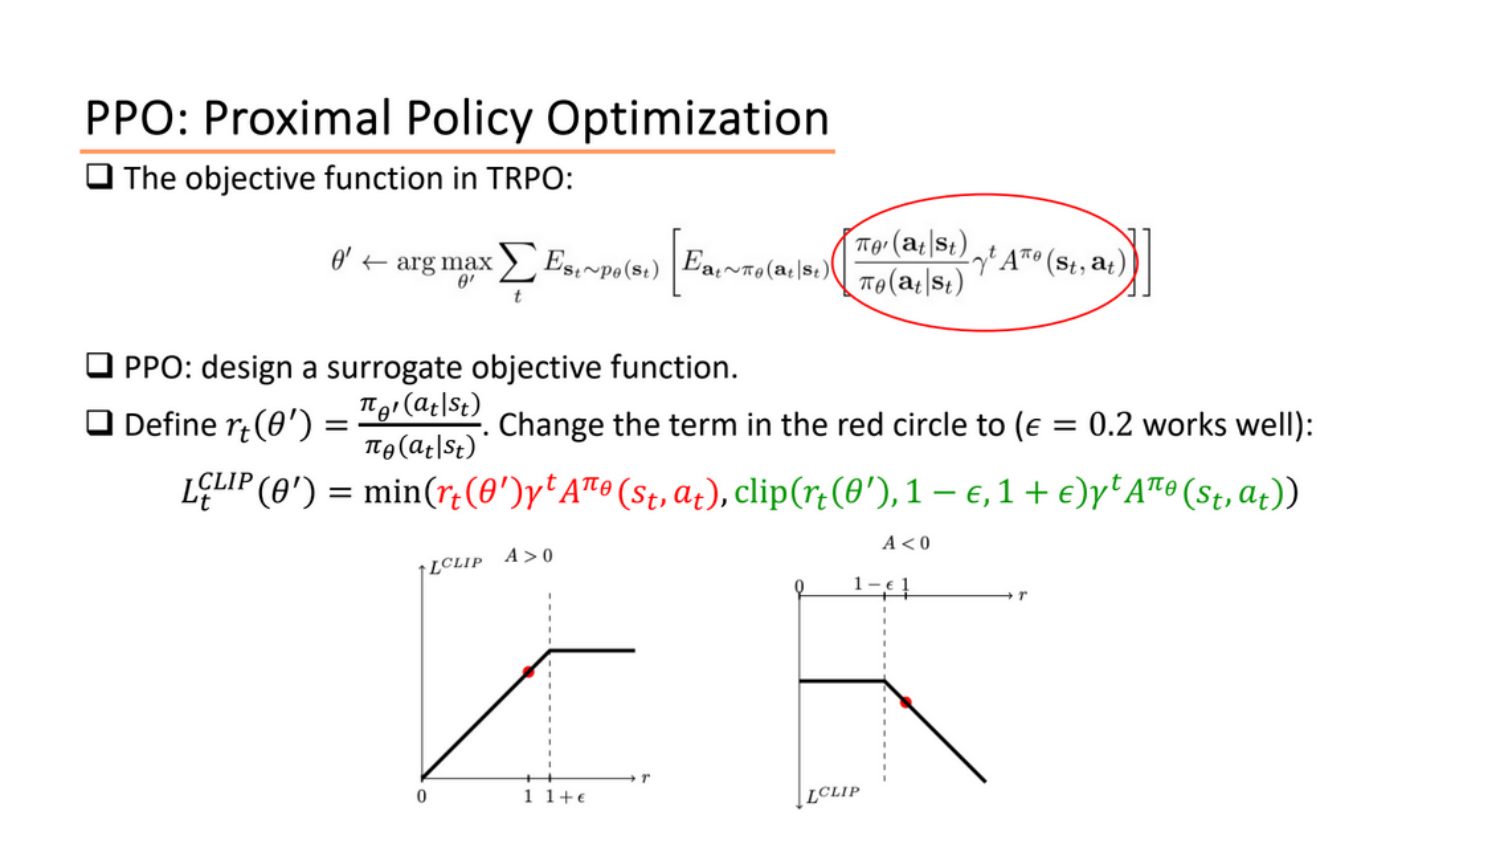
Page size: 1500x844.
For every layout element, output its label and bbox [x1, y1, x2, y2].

picture [24, 24, 1427, 819]
